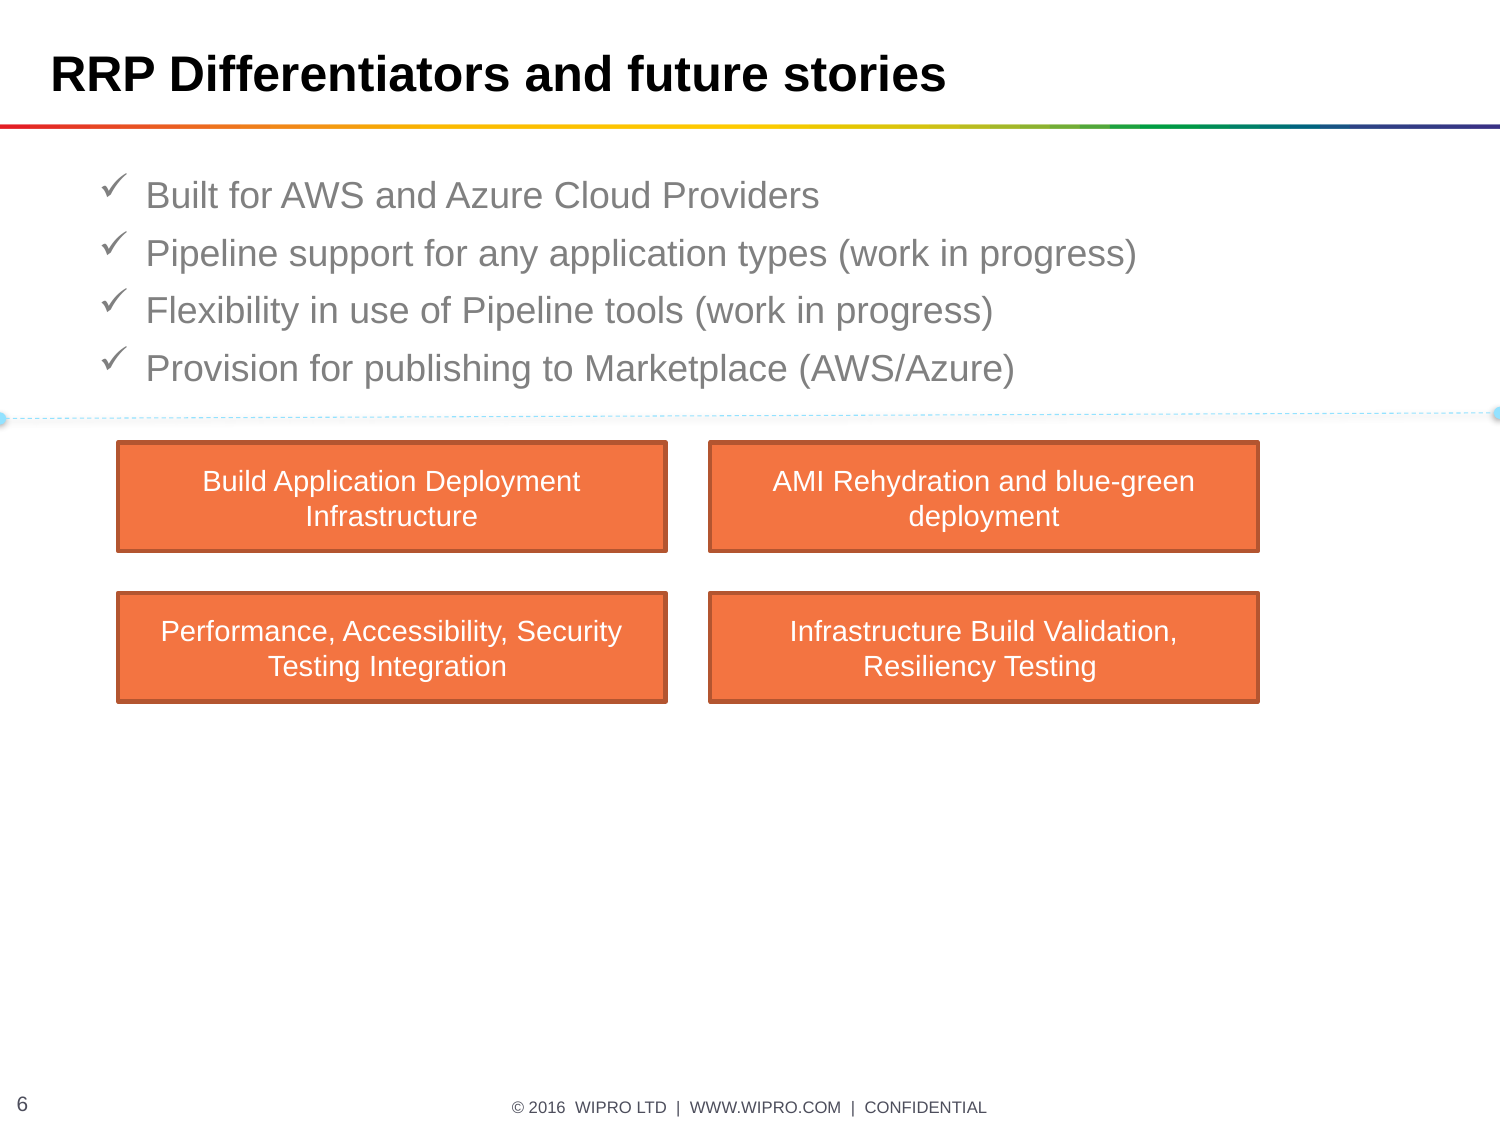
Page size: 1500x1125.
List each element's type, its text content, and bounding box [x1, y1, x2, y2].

text_box Infrastructure Build Validation, Resiliency Testing [708, 591, 1260, 704]
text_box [0, 412, 1500, 419]
text_box AMI Rehydration and blue-green deployment [708, 440, 1260, 553]
text_box Built for AWS and Azure Cloud Providers Pipeline support for any application types (work in progress) Flexibility in use of Pipeline tools (work in progress) Provision for publishing to Marketplace (AWS/Azure) [83, 164, 1277, 397]
text_box Performance, Accessibility, Security Testing Integration [116, 591, 668, 704]
text_box Build Application Deployment Infrastructure [116, 440, 668, 553]
title RRP Differentiators and future stories [35, 33, 1386, 110]
